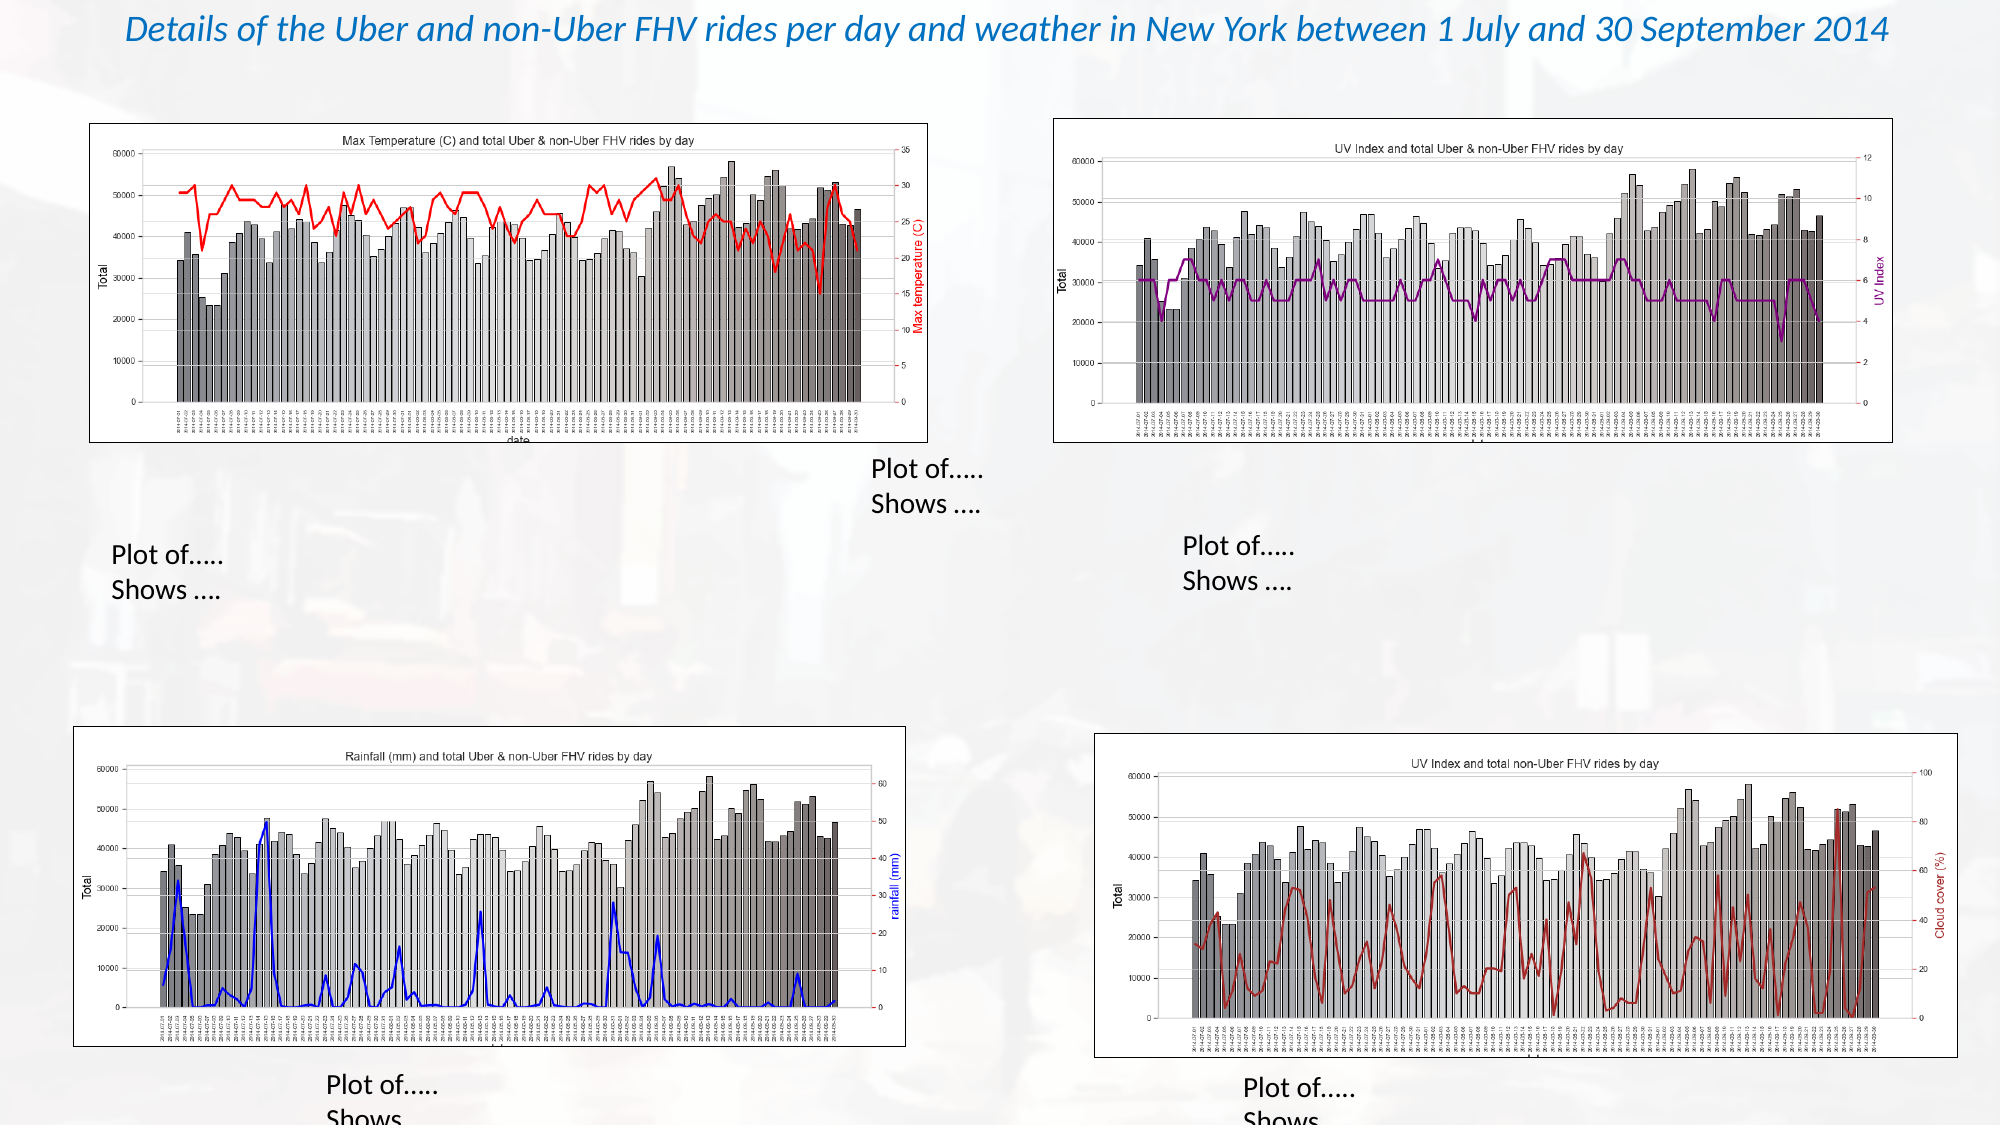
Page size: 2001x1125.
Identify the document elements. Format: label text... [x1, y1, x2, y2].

text_box Plot of….. Shows …. [311, 1057, 455, 1125]
text_box Plot of….. Shows …. [856, 442, 1000, 527]
text_box Plot of….. Shows …. [96, 527, 240, 613]
picture [1094, 733, 1958, 1058]
picture [73, 726, 906, 1047]
text_box Details of the Uber and non-Uber FHV rides per day and weather in New York between 1 July and 30 September 2014 [57, 0, 1958, 57]
picture [1053, 118, 1893, 443]
text_box Plot of….. Shows …. [1167, 518, 1311, 604]
text_box Plot of….. Shows …. [1228, 1060, 1372, 1125]
picture [89, 123, 928, 443]
